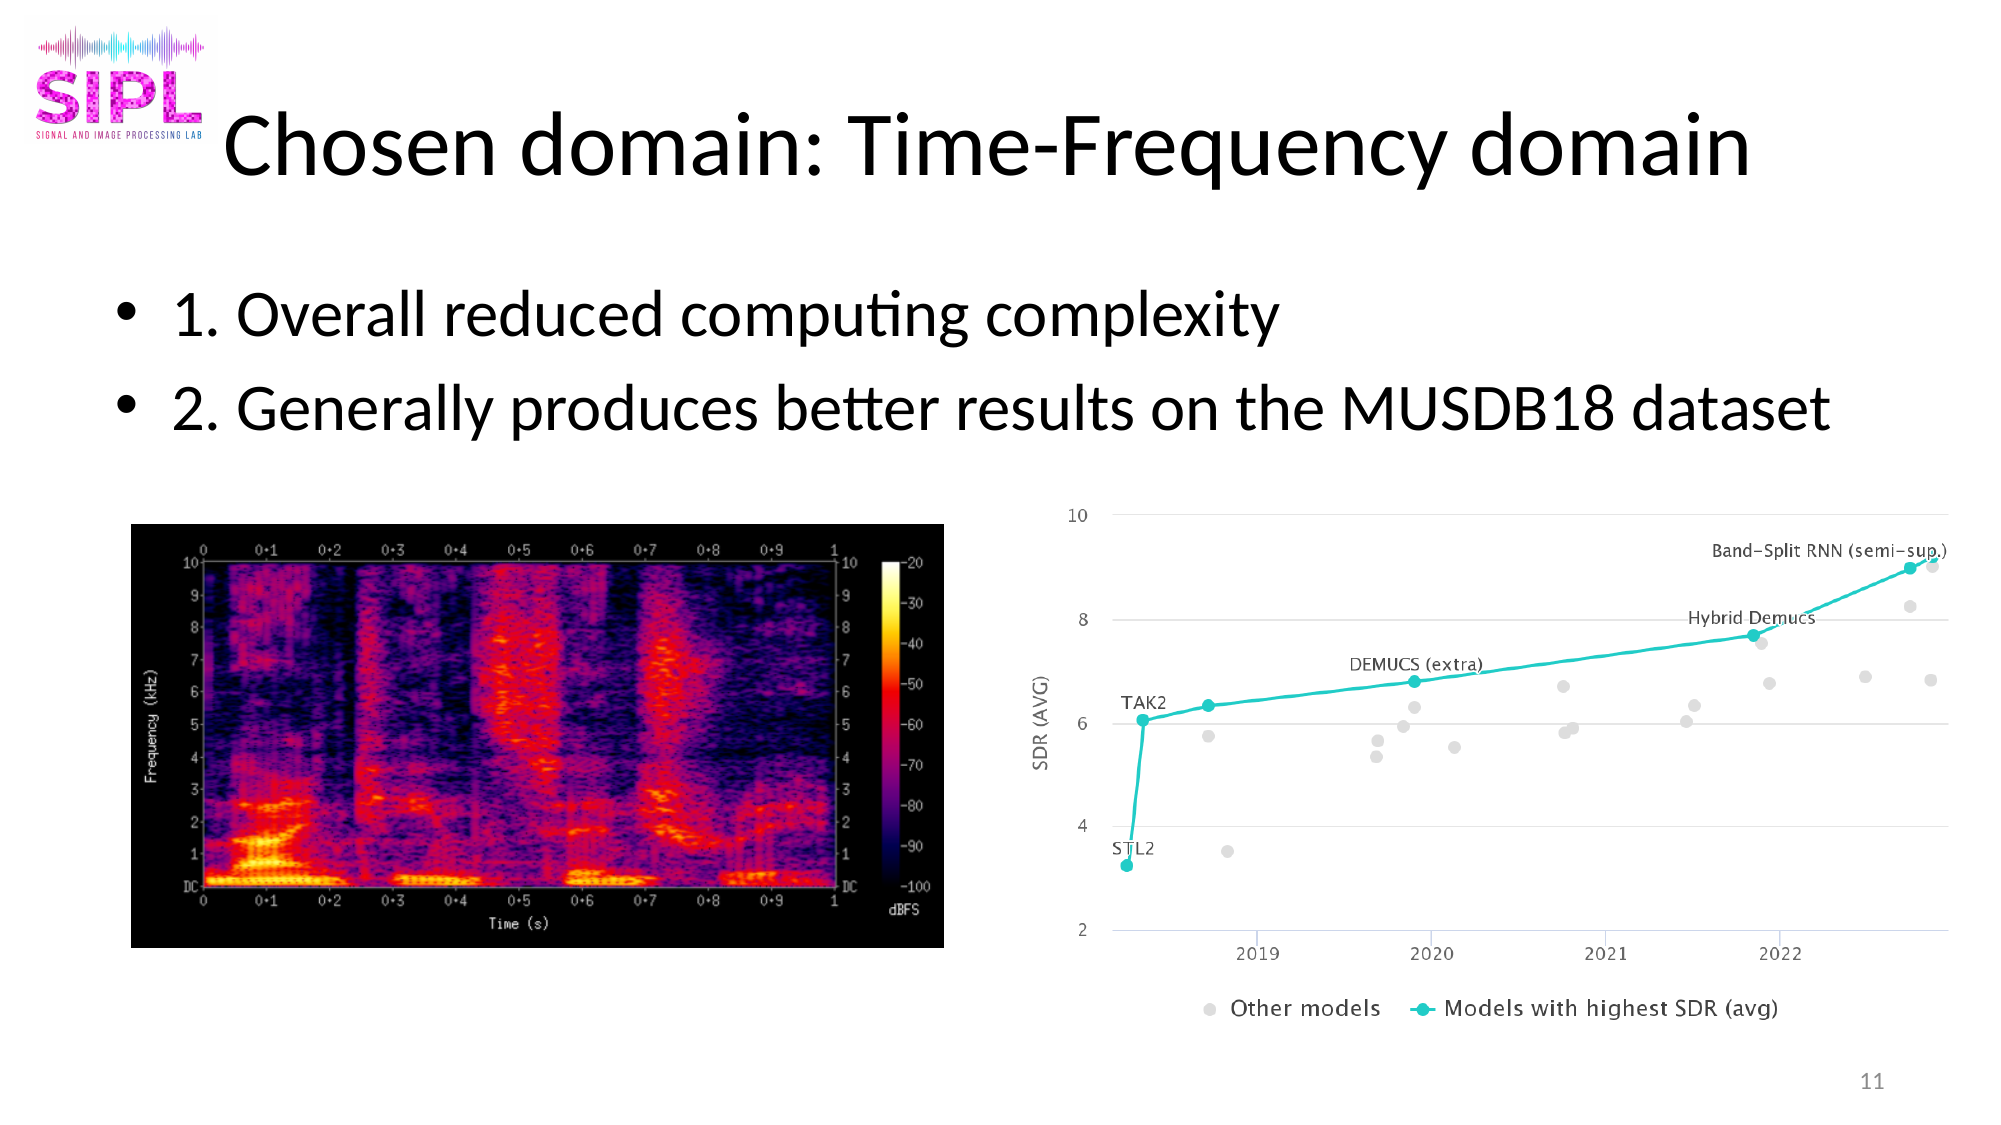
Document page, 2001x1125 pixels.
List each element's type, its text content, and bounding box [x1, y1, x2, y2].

picture [24, 15, 218, 144]
list 1. Overall reduced computing complexity 2. Generally produces better results on the MUSDB18 dataset [99, 262, 1900, 1005]
slide_number 11 [1433, 1068, 1900, 1110]
picture [131, 524, 944, 948]
picture [1005, 499, 1963, 1059]
title Chosen domain: Time-Frequency domain [99, 45, 1900, 233]
